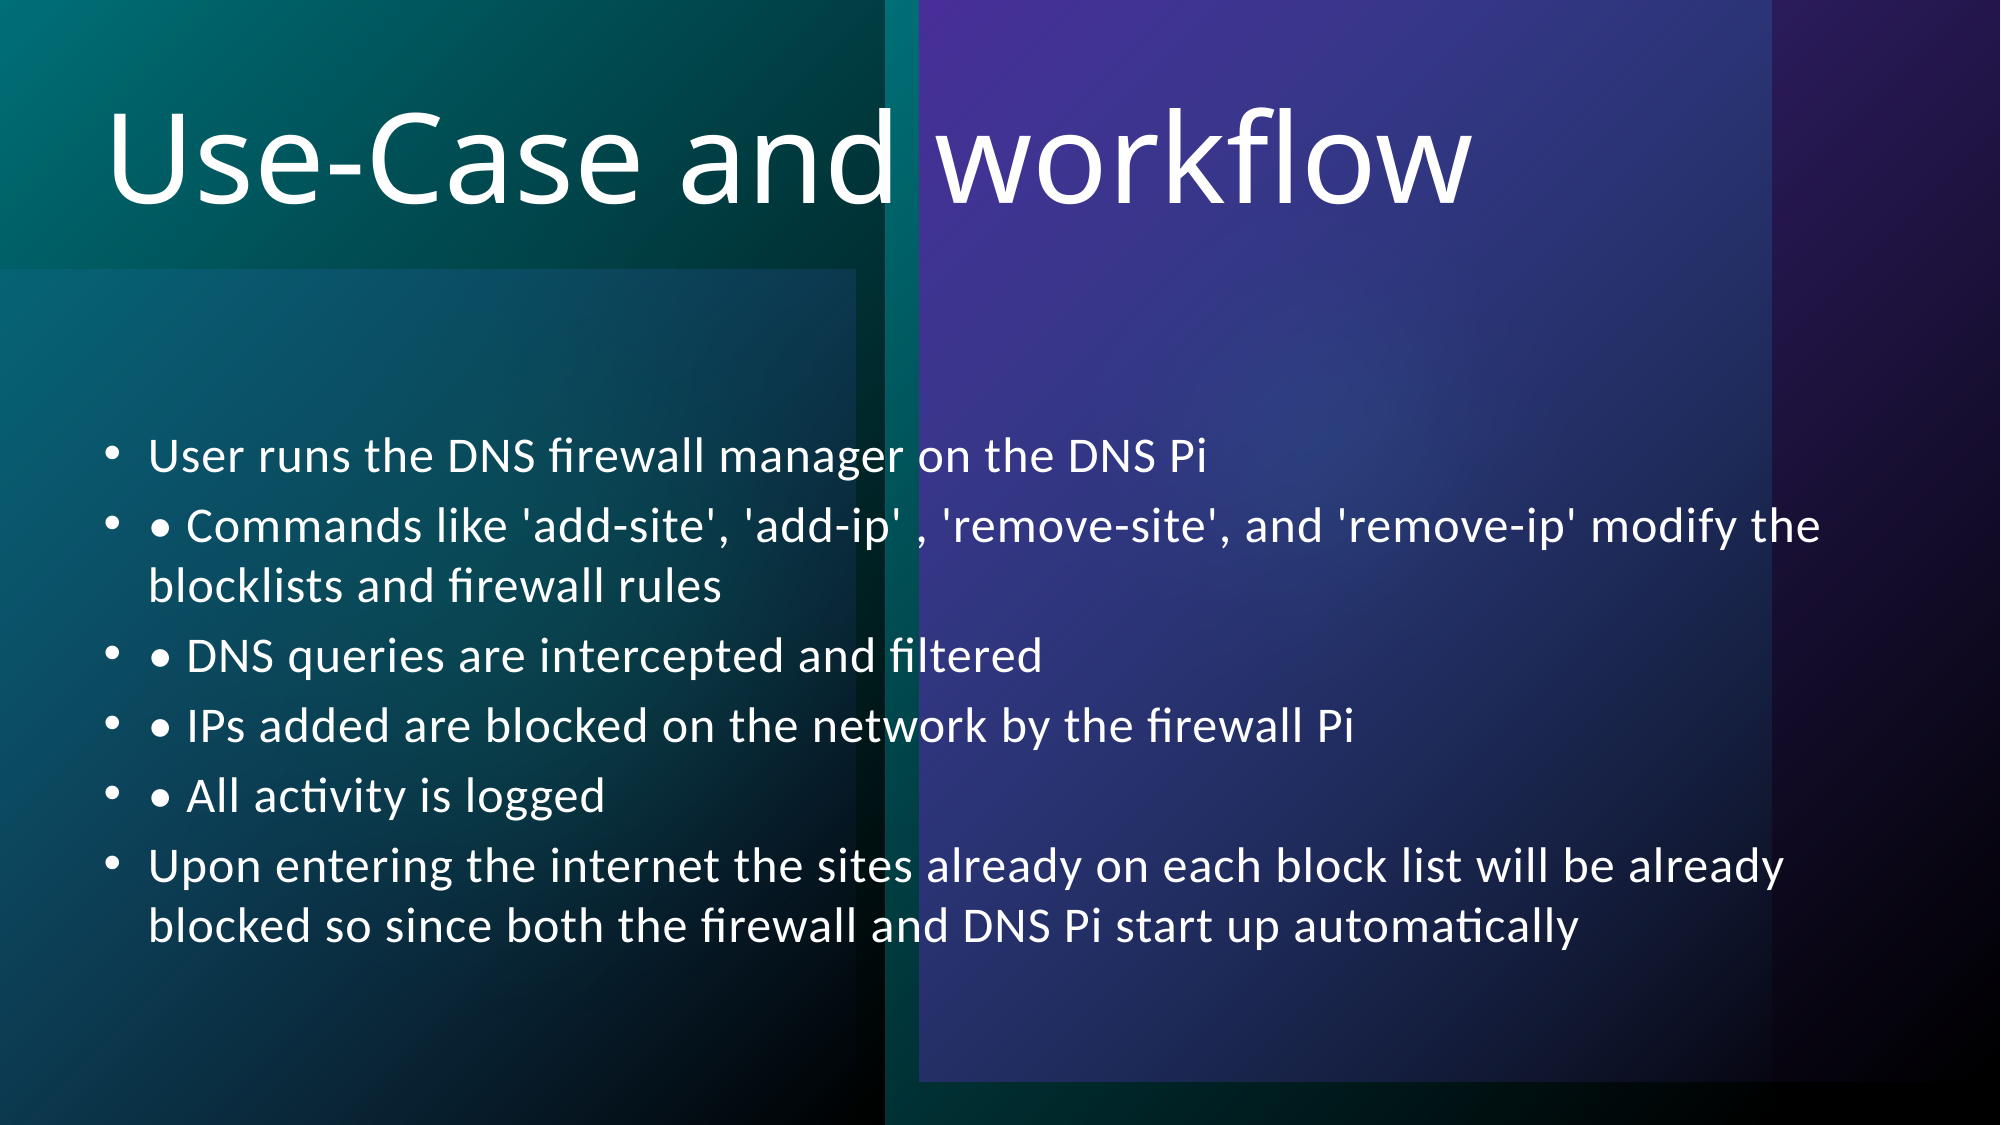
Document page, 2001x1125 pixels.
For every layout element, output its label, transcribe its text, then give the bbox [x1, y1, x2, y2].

title Use-Case and workflow [88, 88, 1910, 386]
list User runs the DNS firewall manager on the DNS Pi • Commands like 'add-site', 'add-ip' , 'remove-site', and 'remove-ip' modify the blocklists and firewall rules • DNS queries are intercepted and filtered • IPs added are blocked on the network by the firewall Pi • All activity is logged Upon entering the internet the sites already on each block list will be already blocked so since both the firewall and DNS Pi start up automatically [88, 414, 1910, 1035]
